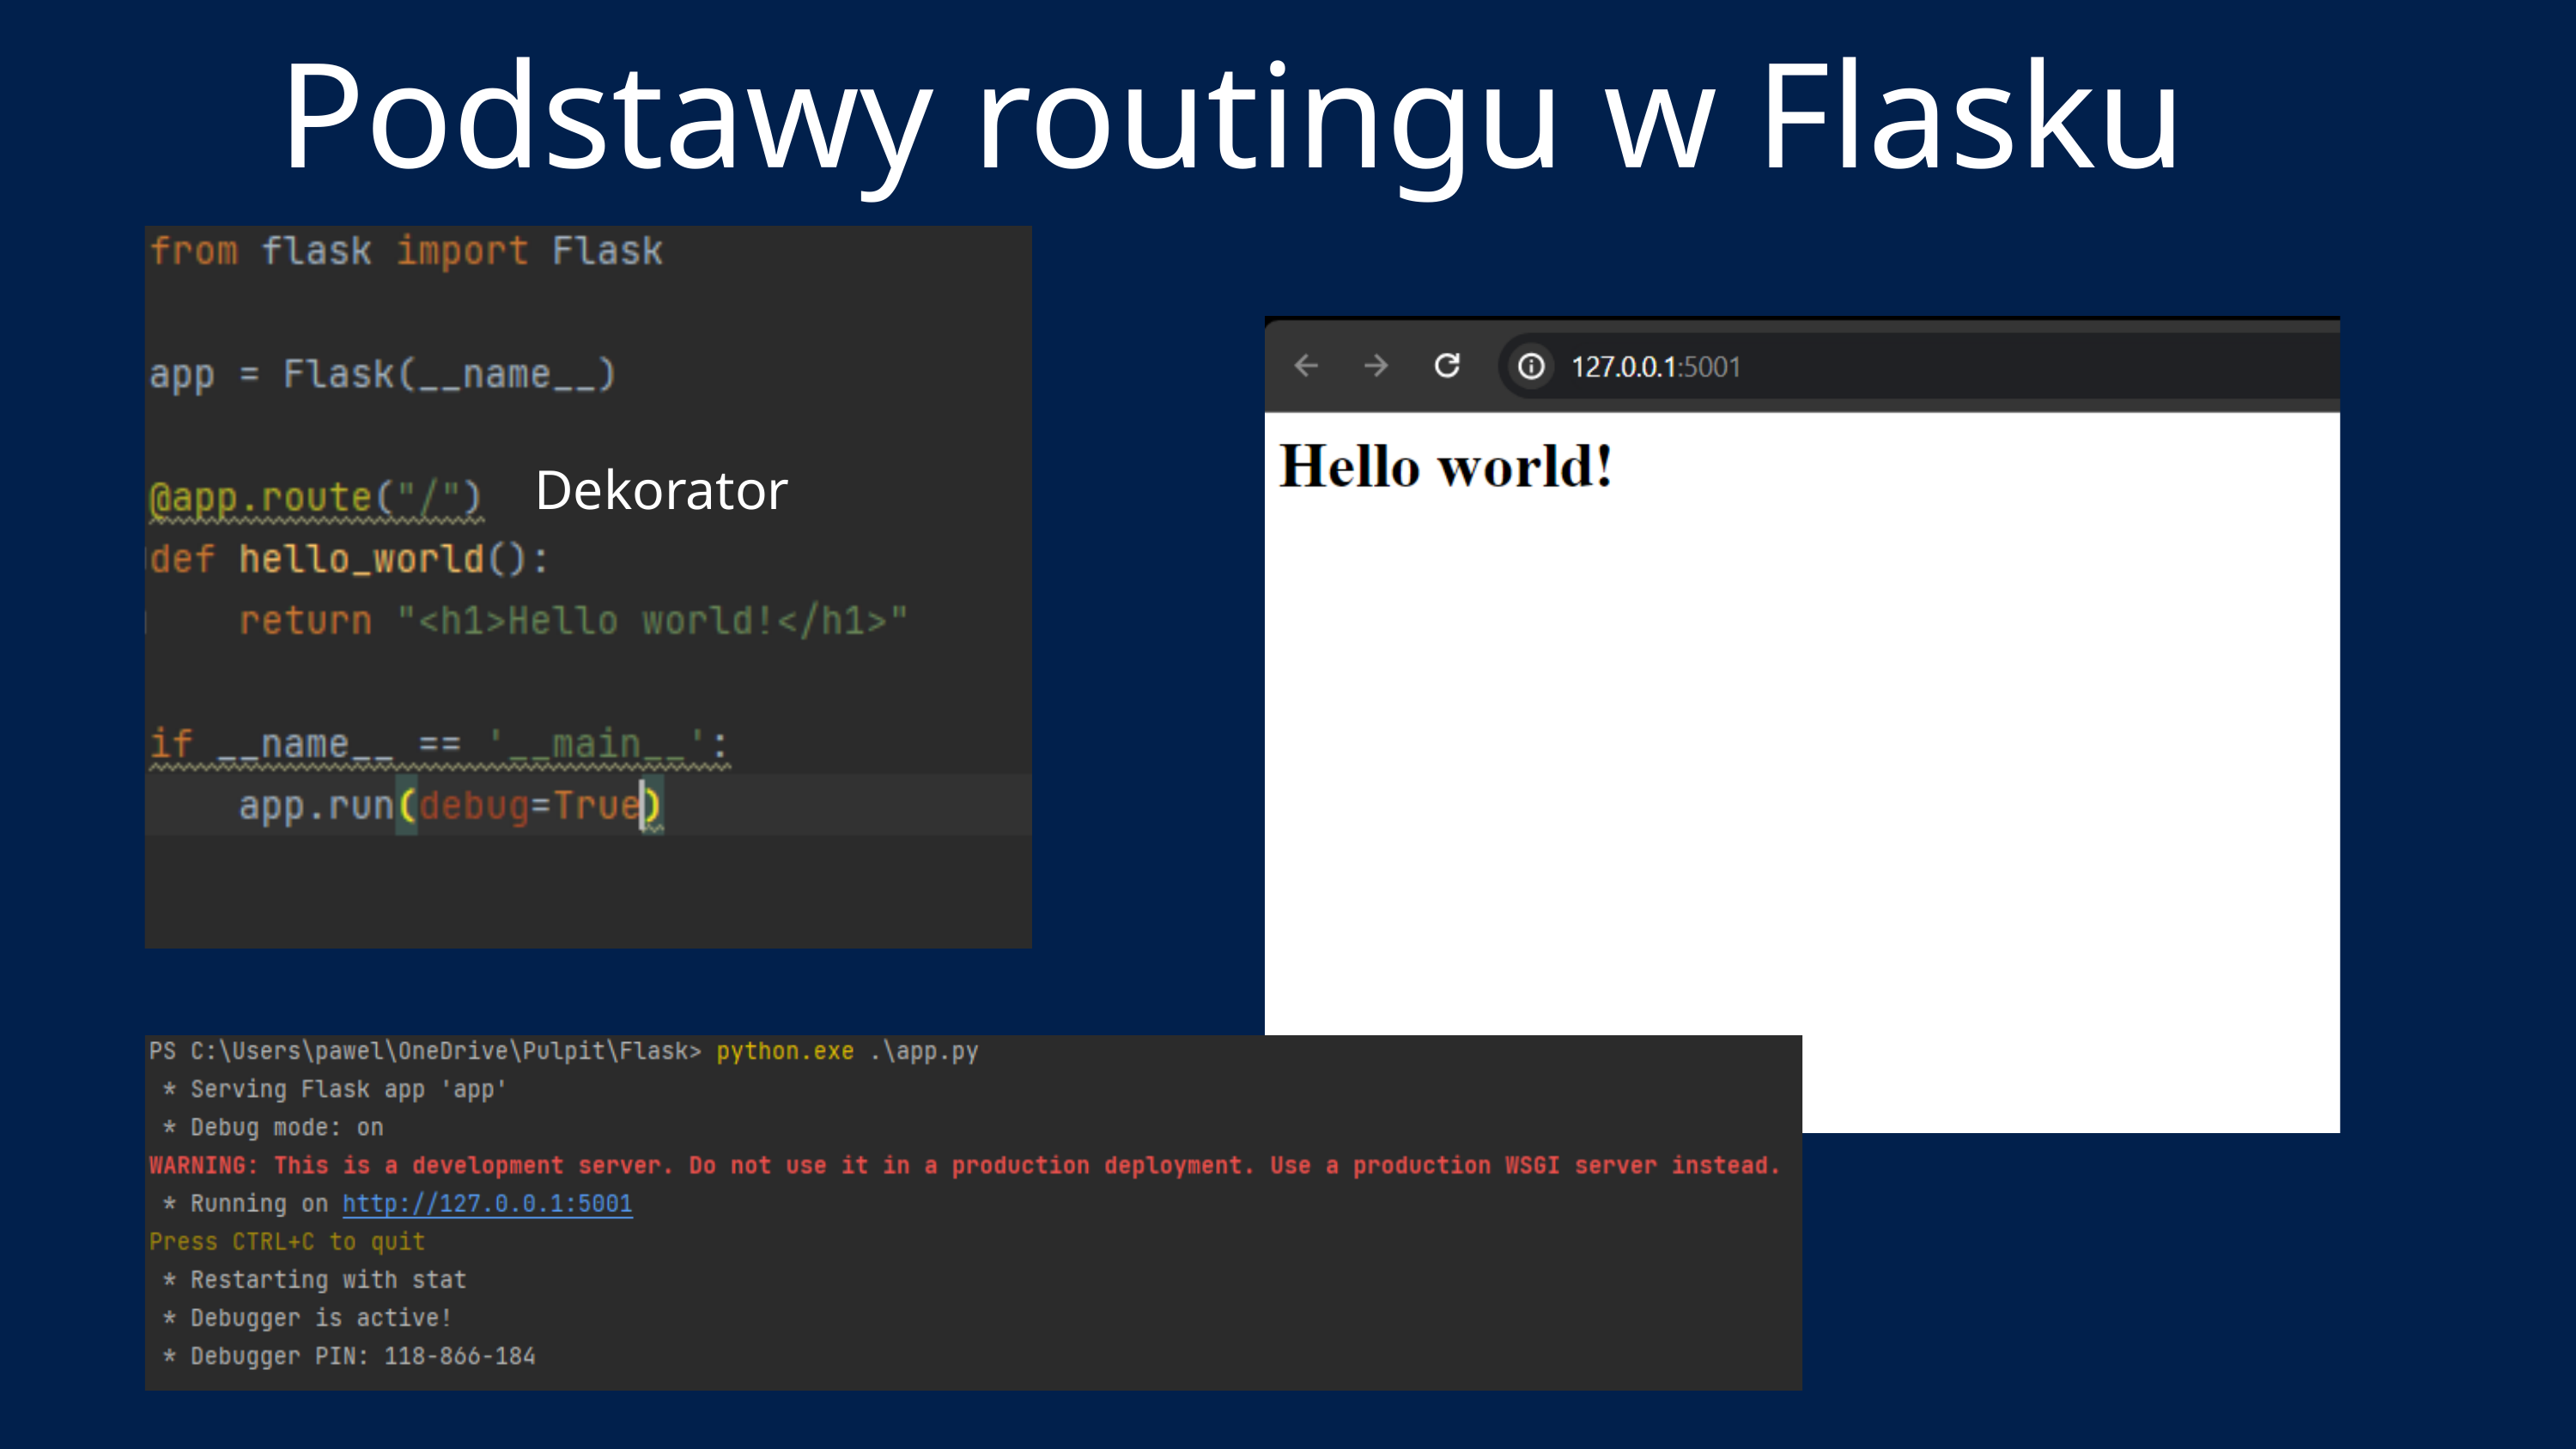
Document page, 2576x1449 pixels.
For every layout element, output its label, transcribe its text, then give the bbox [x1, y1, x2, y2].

text_box [144, 1035, 1803, 1391]
text_box Dekorator [526, 444, 799, 520]
text_box Podstawy routingu w Flasku [1, 0, 2464, 401]
text_box [144, 401, 1032, 949]
text_box [1264, 401, 2341, 1133]
